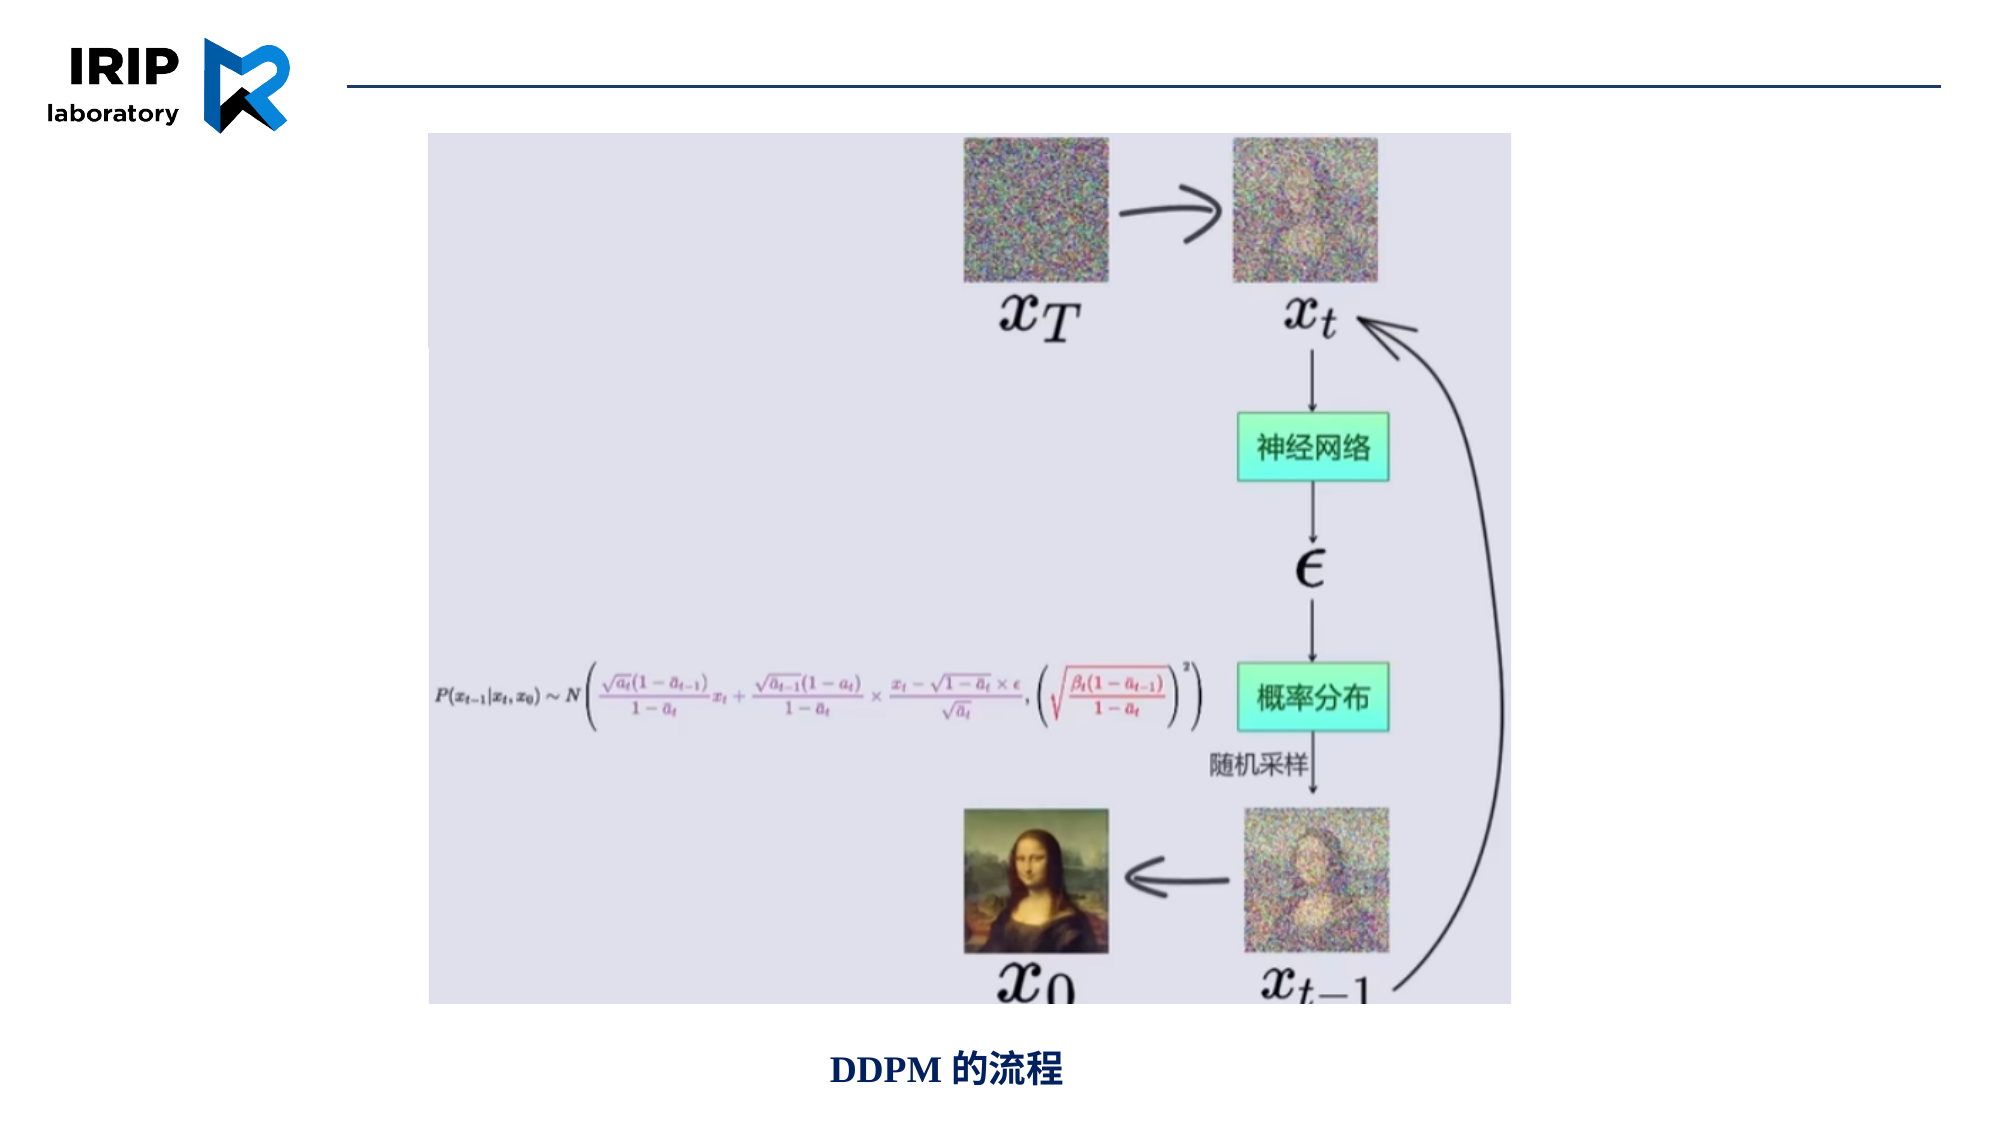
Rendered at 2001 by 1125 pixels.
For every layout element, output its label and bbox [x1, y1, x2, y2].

text_box [46, 25, 316, 166]
text_box [428, 133, 1512, 1091]
